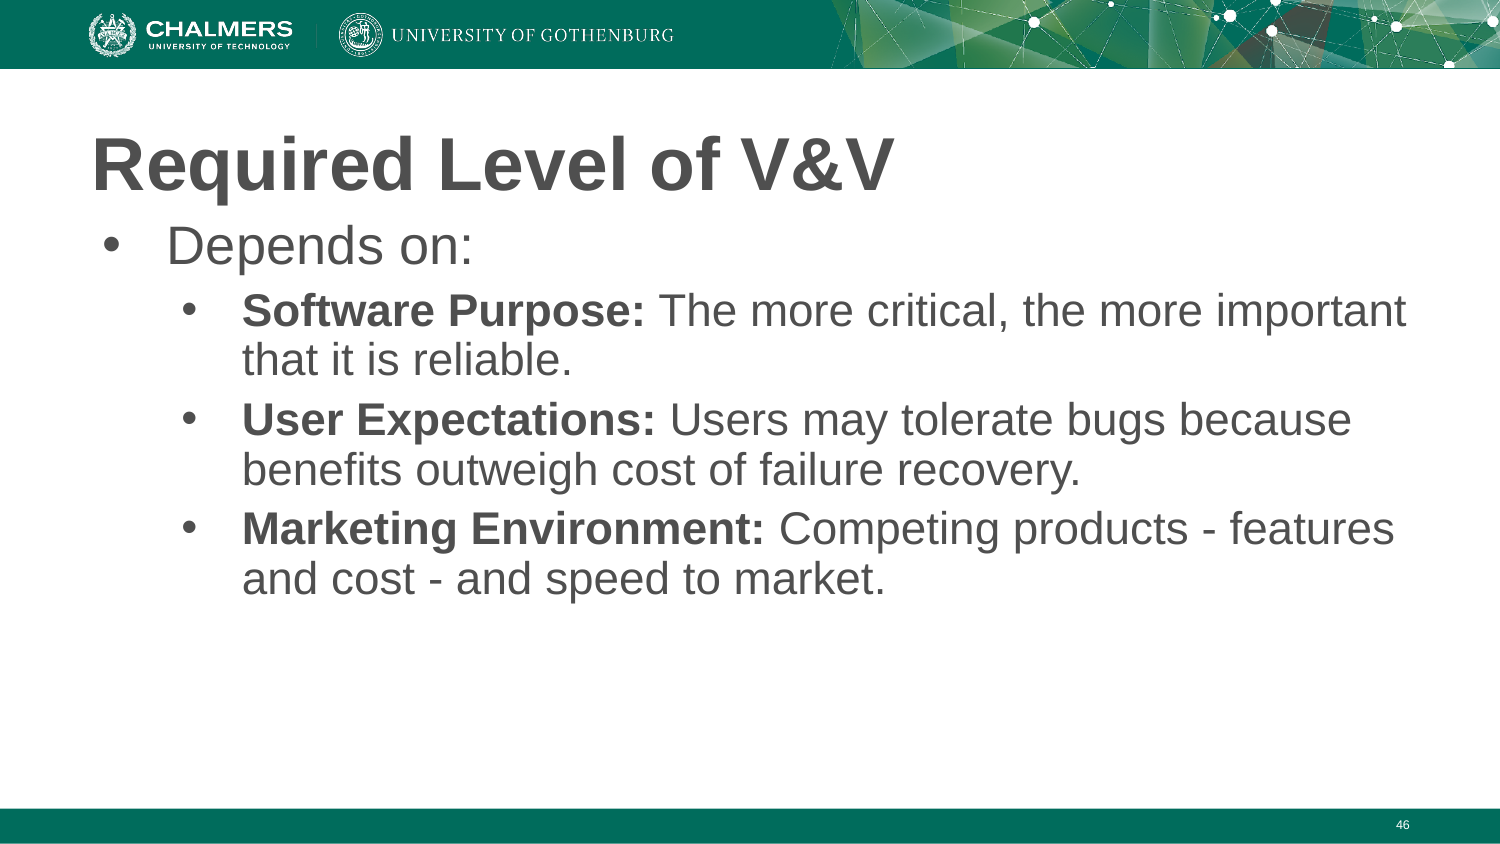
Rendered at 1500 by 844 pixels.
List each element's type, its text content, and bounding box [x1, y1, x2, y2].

slide_number ‹#› [1074, 809, 1425, 844]
picture [64, 0, 696, 85]
list Depends on: Software Purpose: The more critical, the more important that it is reliable. User Expectations: Users may tolerate bugs because benefits outweigh cost of failure recovery. Marketing Environment: Competing products - features and cost - and speed to market. [76, 210, 1425, 782]
picture [759, 0, 1500, 68]
title Required Level of V&V [76, 100, 1425, 210]
